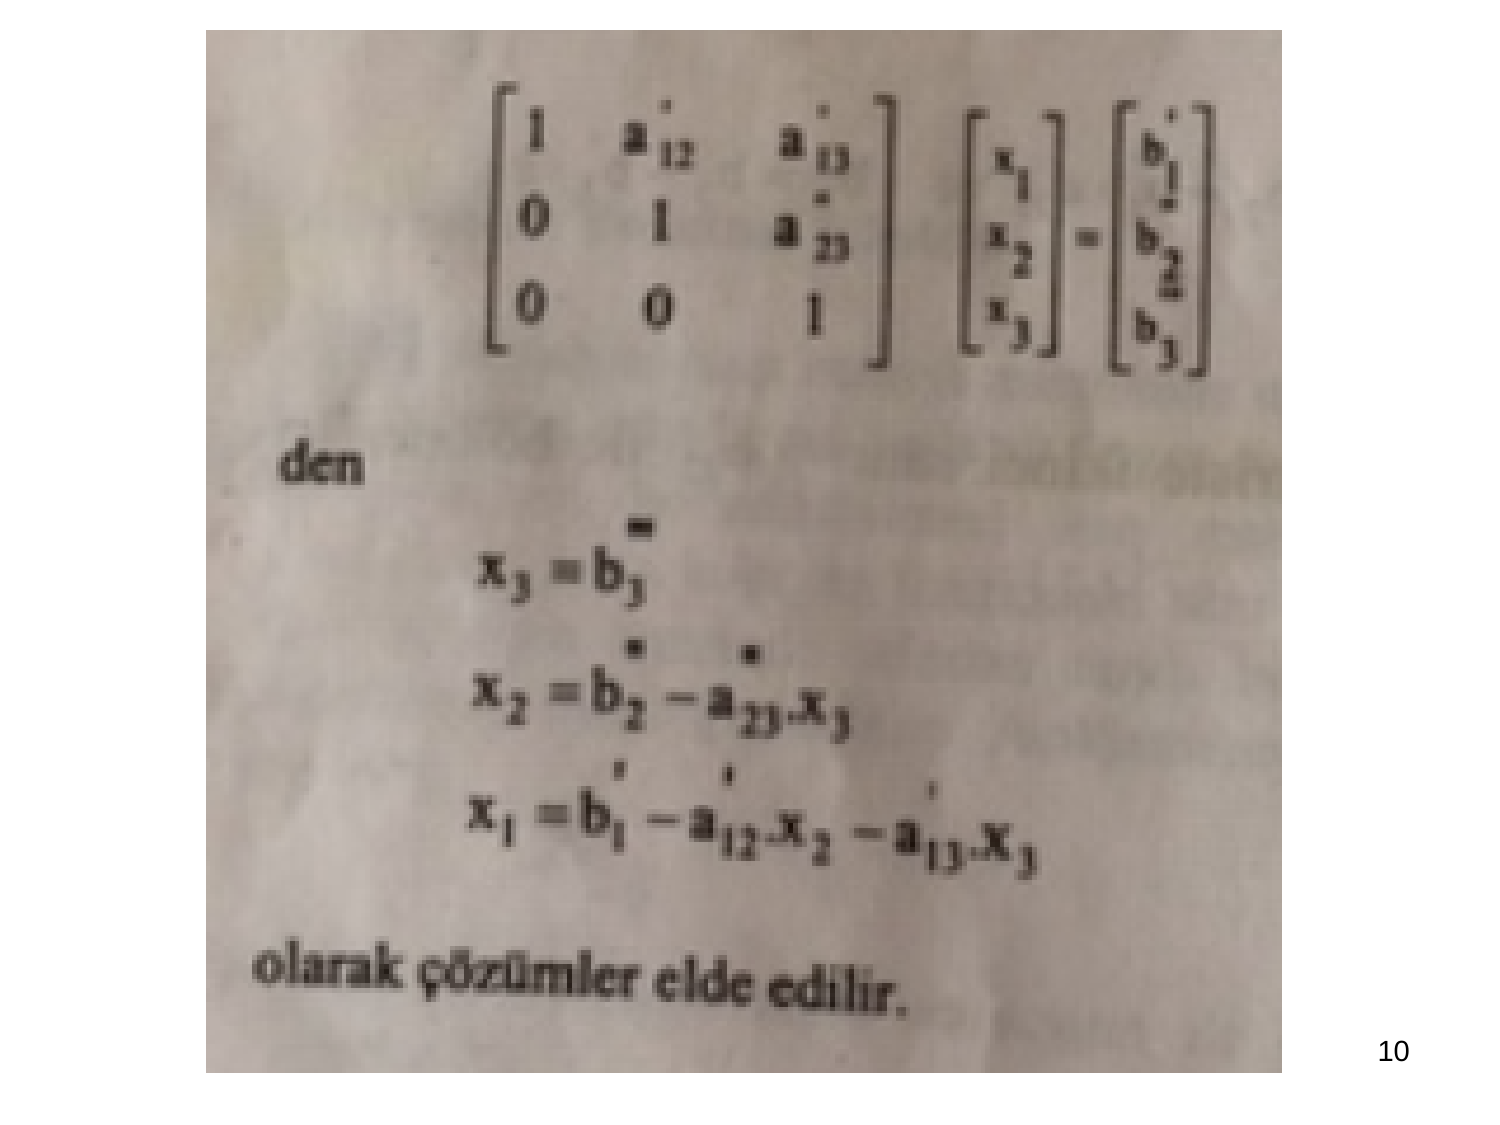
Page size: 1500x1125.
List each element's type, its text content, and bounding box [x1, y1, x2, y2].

slide_number 10 [1074, 1024, 1426, 1103]
picture [206, 30, 1282, 1074]
